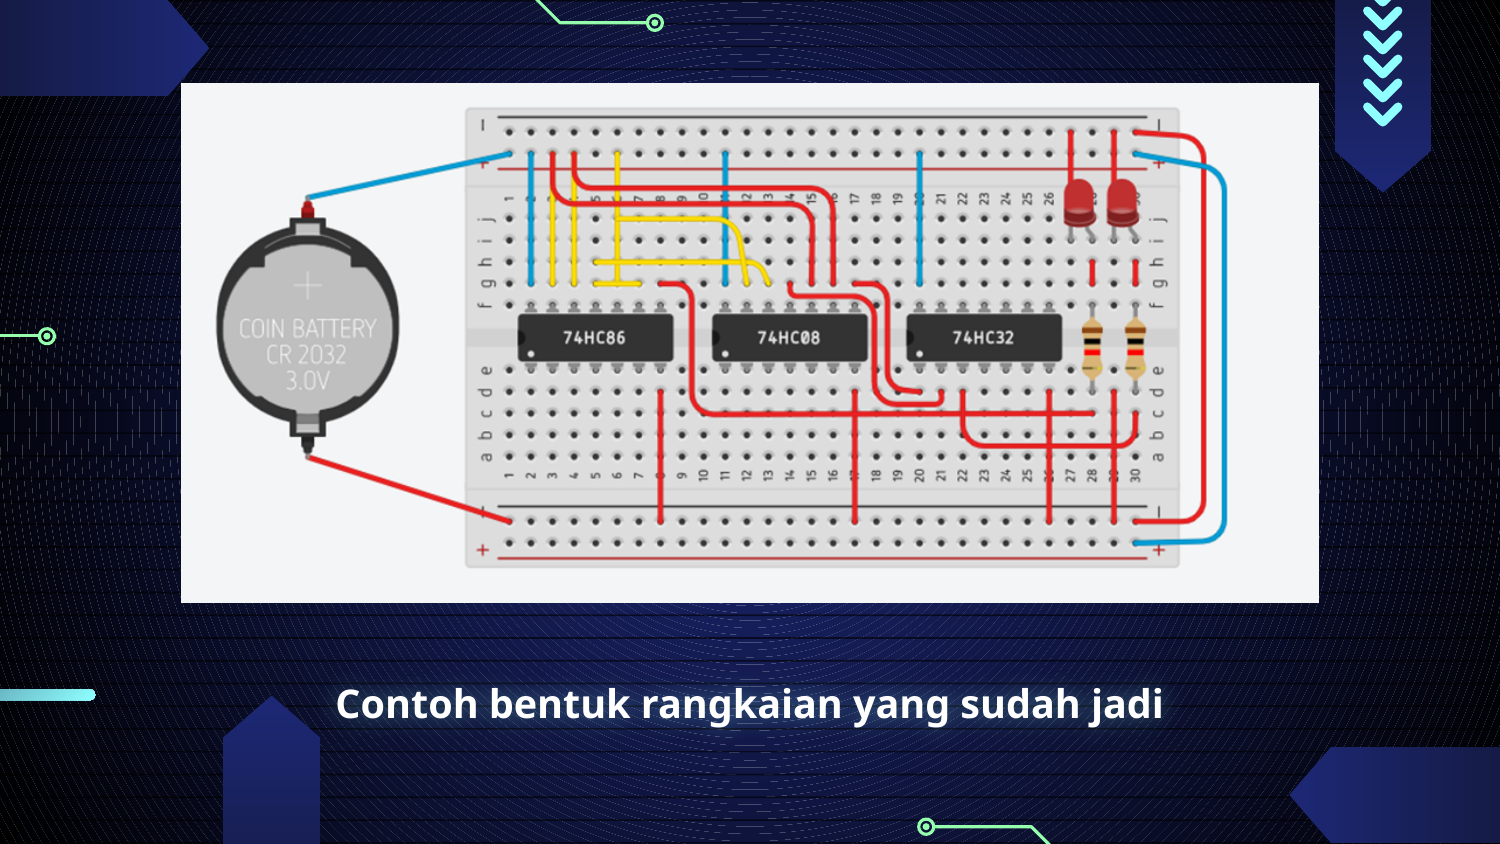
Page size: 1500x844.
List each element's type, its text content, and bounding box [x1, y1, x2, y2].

text_box [0, 689, 96, 701]
title Contoh bentuk rangkaian yang sudah jadi [319, 654, 1181, 752]
picture [180, 83, 1319, 604]
